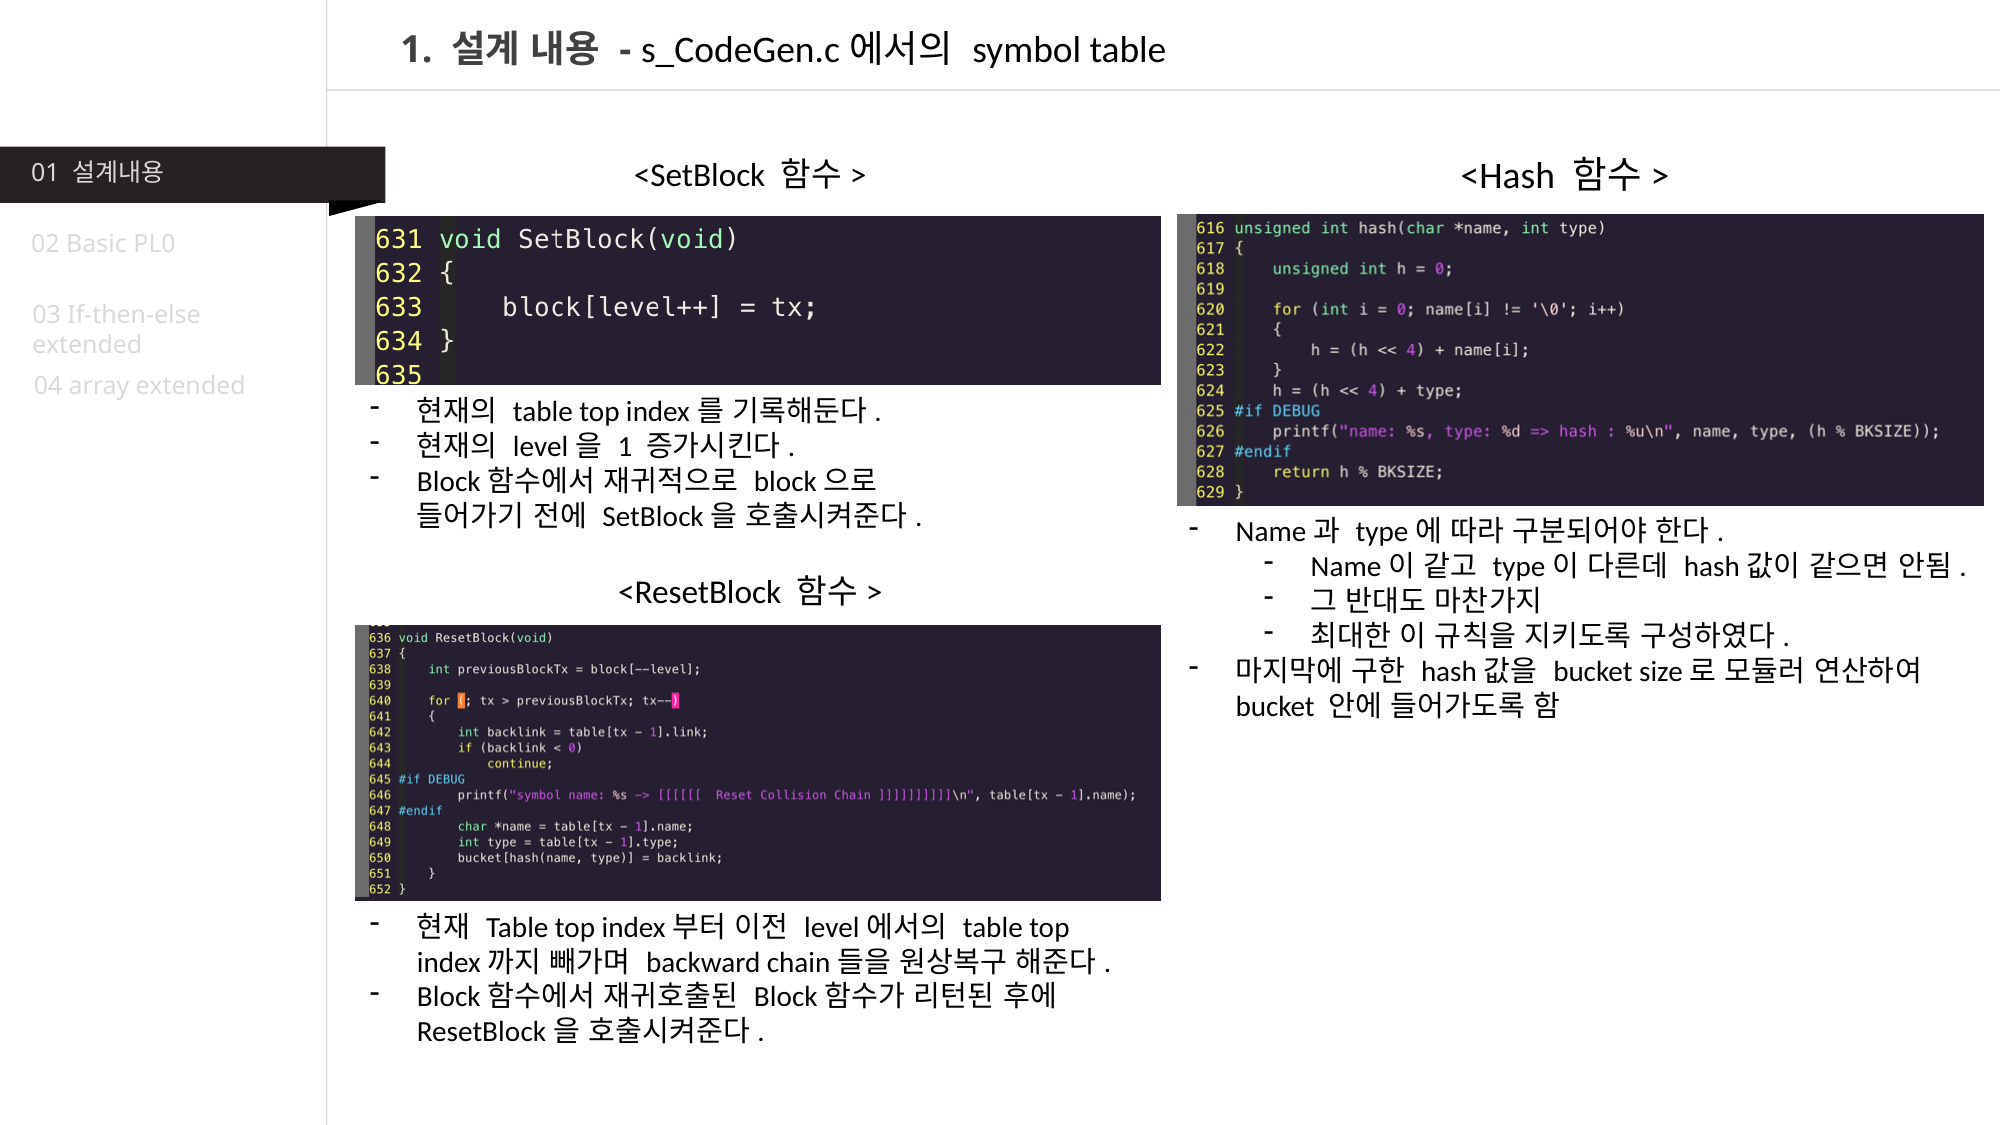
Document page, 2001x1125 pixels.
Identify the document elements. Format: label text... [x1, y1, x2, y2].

text_box 1. 설계 내용 - s_CodeGen.c에서의 symbol table [385, 17, 1237, 77]
text_box Name과 type에 따라 구분되어야 한다. Name이 같고 type이 다른데 hash값이 같으면 안됨. 그 반대도 마찬가지 최대한 이 규칙을 지키도록 구성하였다. 마지막에 구한 hash값을 bucket size로 모듈러 연산하여 bucket 안에 들어가도록 함 [1173, 505, 1994, 730]
picture [355, 625, 1161, 901]
text_box <SetBlock 함수> [619, 145, 882, 201]
text_box 현재의 table top index를 기록해둔다. 현재의 level을 1 증가시킨다. Block함수에서 재귀적으로 block으로 들어가기 전에 SetBlock을 호출시켜준다. [355, 385, 963, 540]
text_box <Hash 함수> [1445, 143, 1685, 203]
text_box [0, 146, 386, 215]
text_box <ResetBlock 함수> [603, 562, 898, 618]
text_box 03 If-then-else extended [17, 291, 326, 366]
picture [355, 216, 1161, 385]
text_box 02 Basic PL0 [16, 219, 326, 265]
text_box 04 array extended [18, 361, 326, 407]
picture [1177, 214, 1984, 506]
text_box 현재 Table top index부터 이전 level에서의 table top index까지 빼가며 backward chain들을 원상복구 해준다. Block함수에서 재귀호출된 Block함수가 리턴된 후에 ResetBlock을 호출시켜준다. [355, 901, 1130, 1056]
